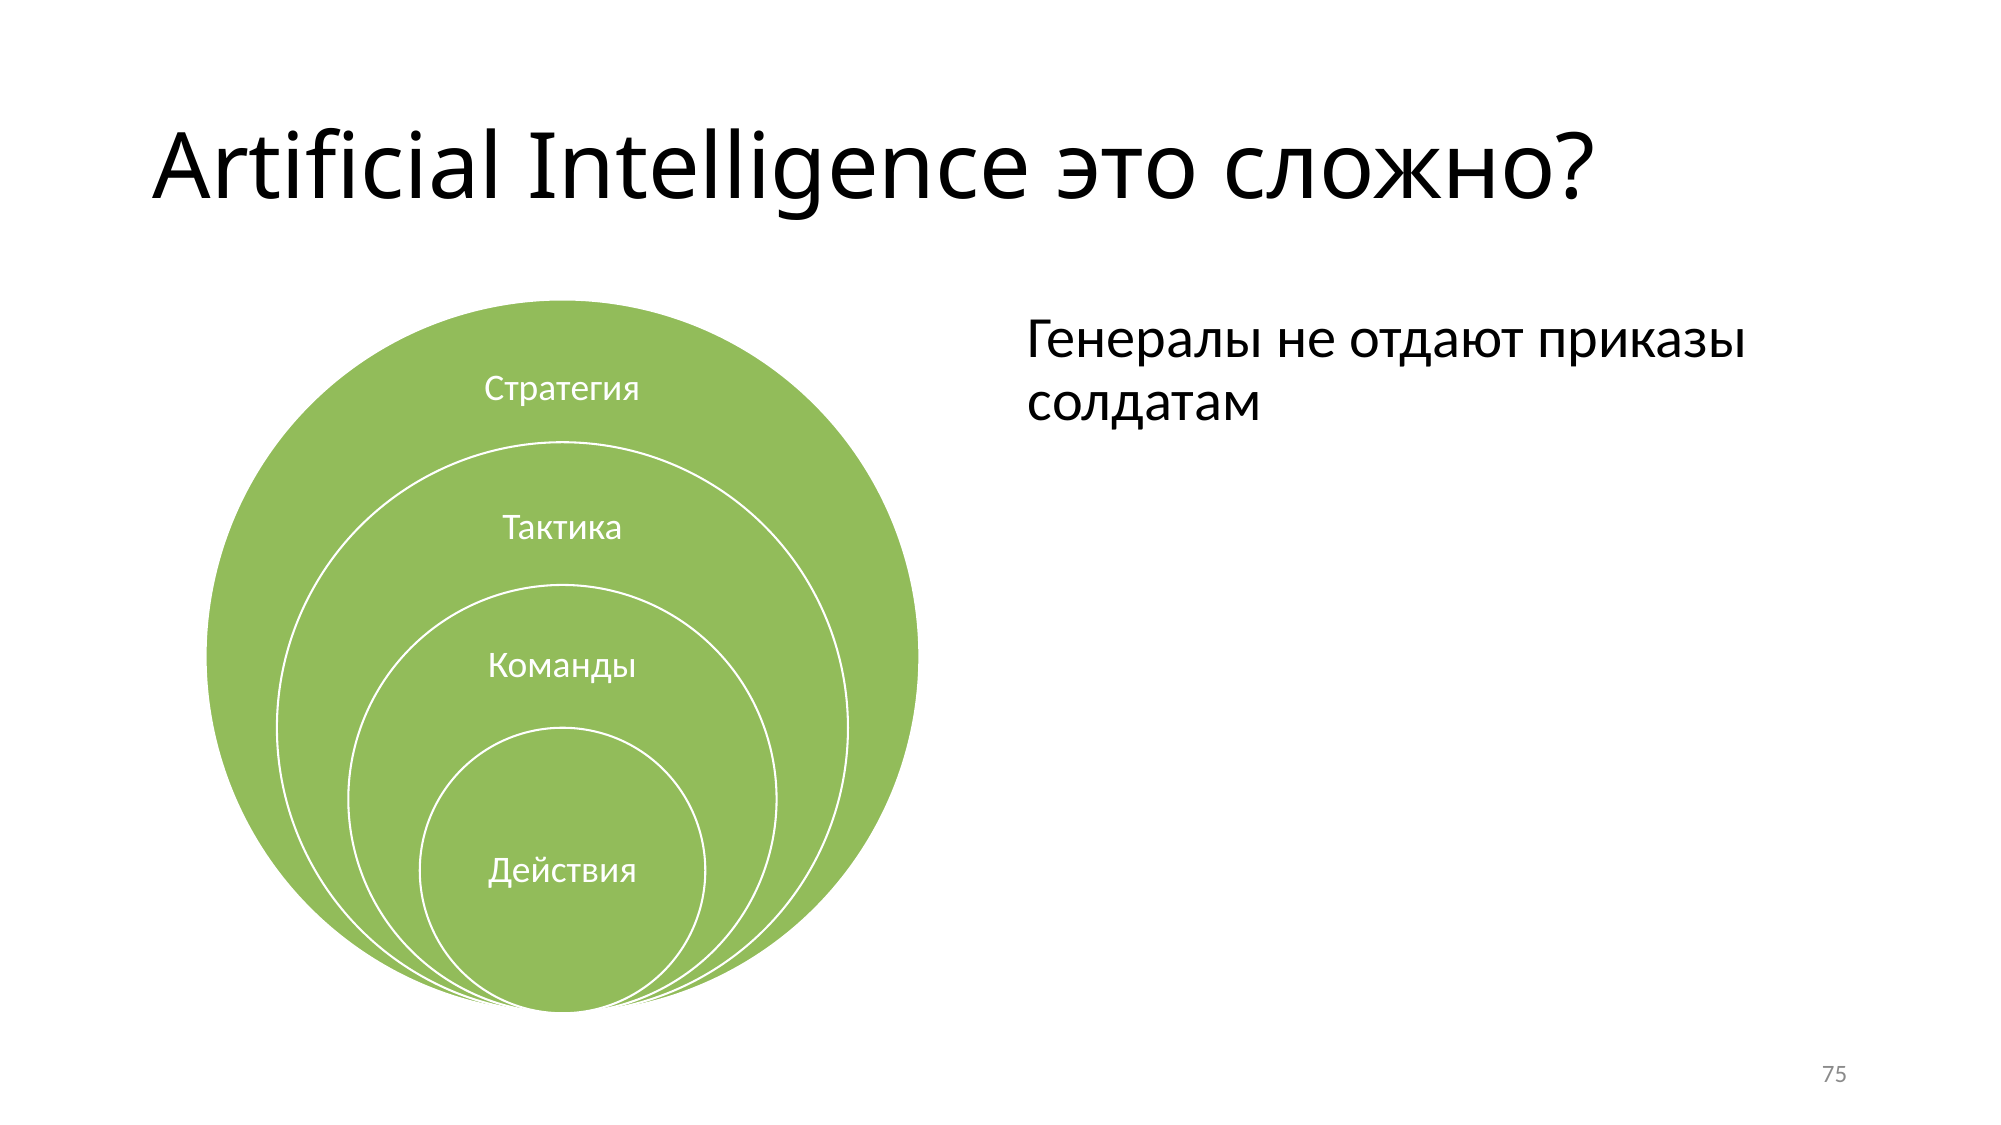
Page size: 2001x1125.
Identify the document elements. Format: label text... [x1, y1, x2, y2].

slide_number 75 [1412, 1042, 1863, 1103]
list Генералы не отдают приказы солдатам [1012, 299, 1863, 1014]
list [137, 299, 988, 1014]
title Artificial Intelligence это сложно? [137, 59, 1863, 278]
